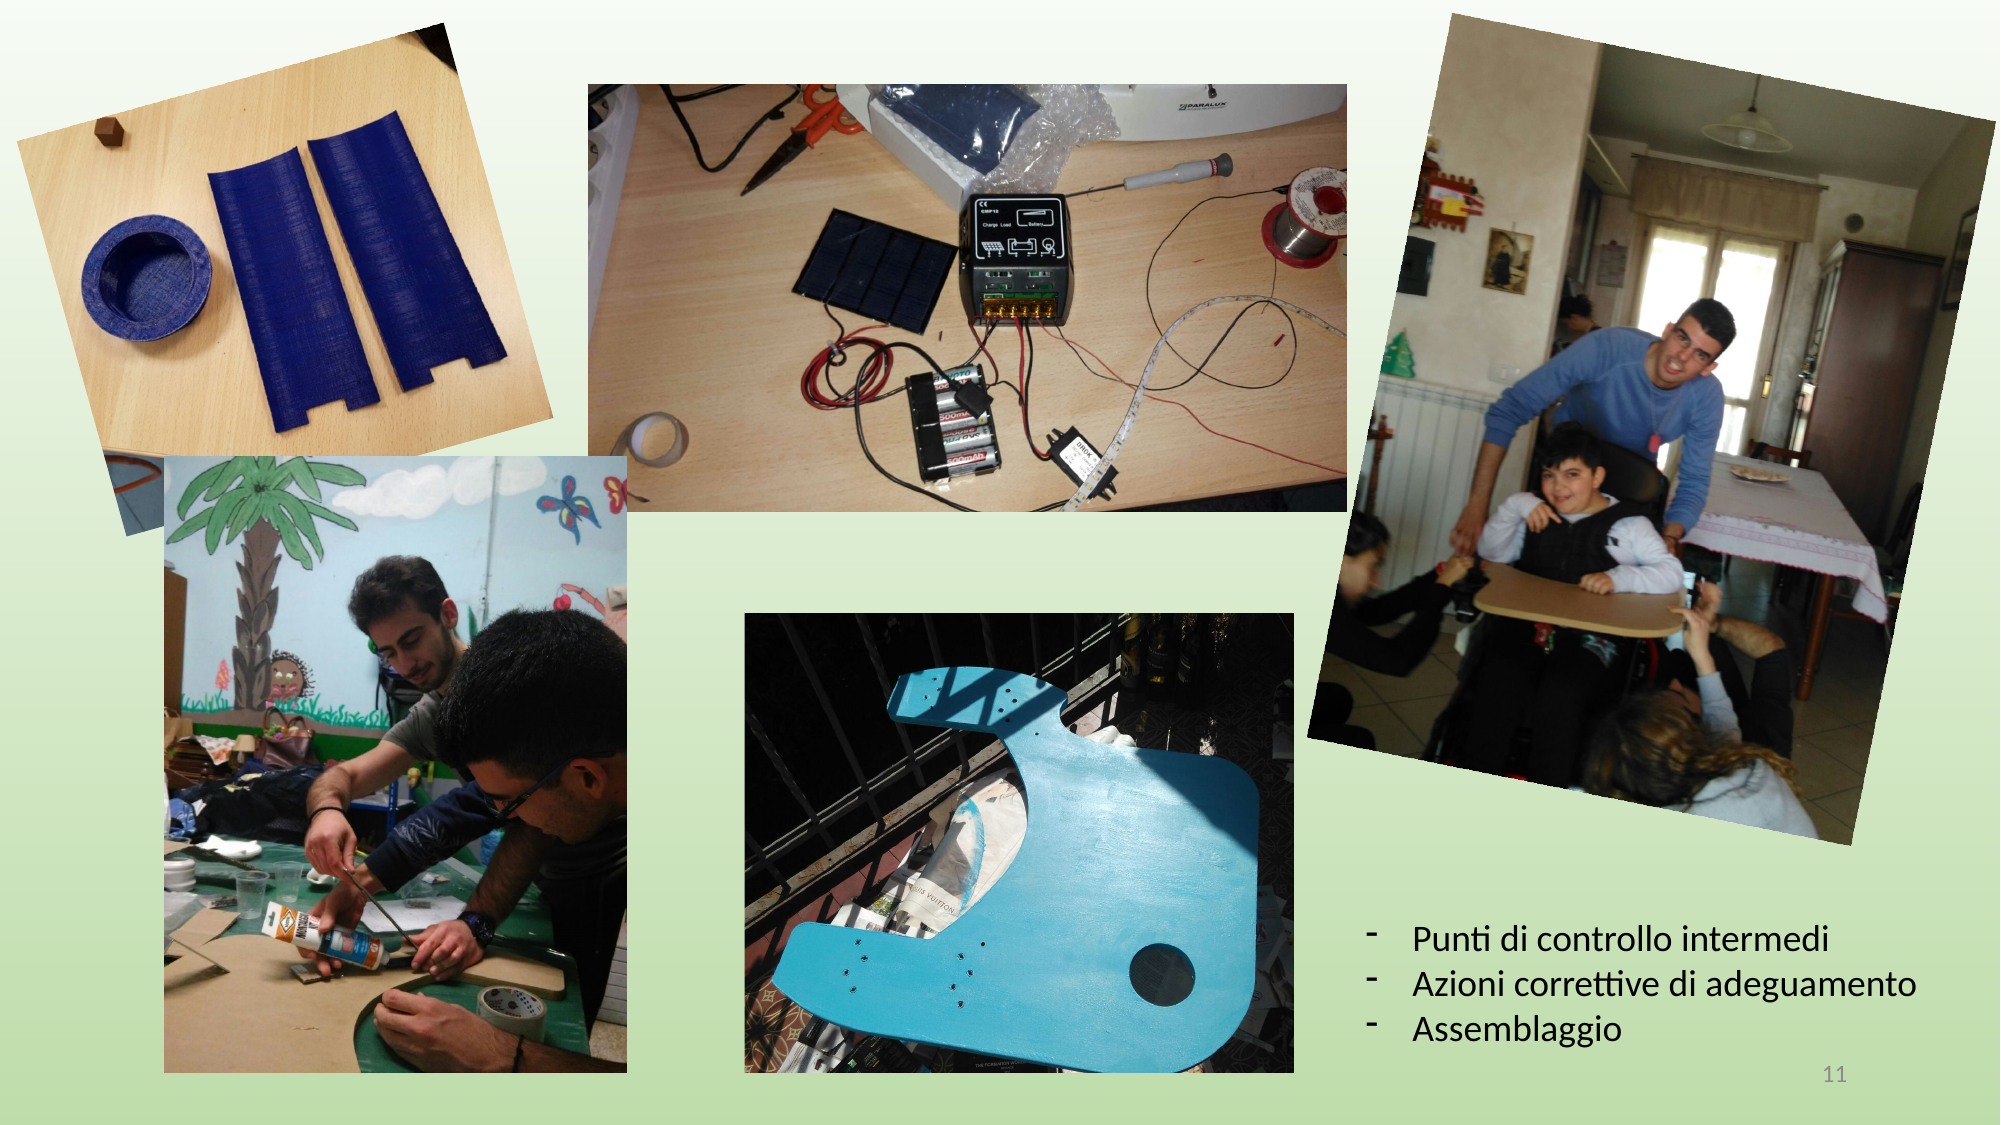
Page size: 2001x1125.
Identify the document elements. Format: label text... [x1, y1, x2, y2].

picture [16, 23, 1348, 1073]
slide_number 11 [1412, 1057, 1863, 1103]
picture [1308, 14, 1996, 846]
text_box Punti di controllo intermedi Azioni correttive di adeguamento Assemblaggio [1350, 906, 1933, 1057]
picture [744, 613, 1294, 1073]
